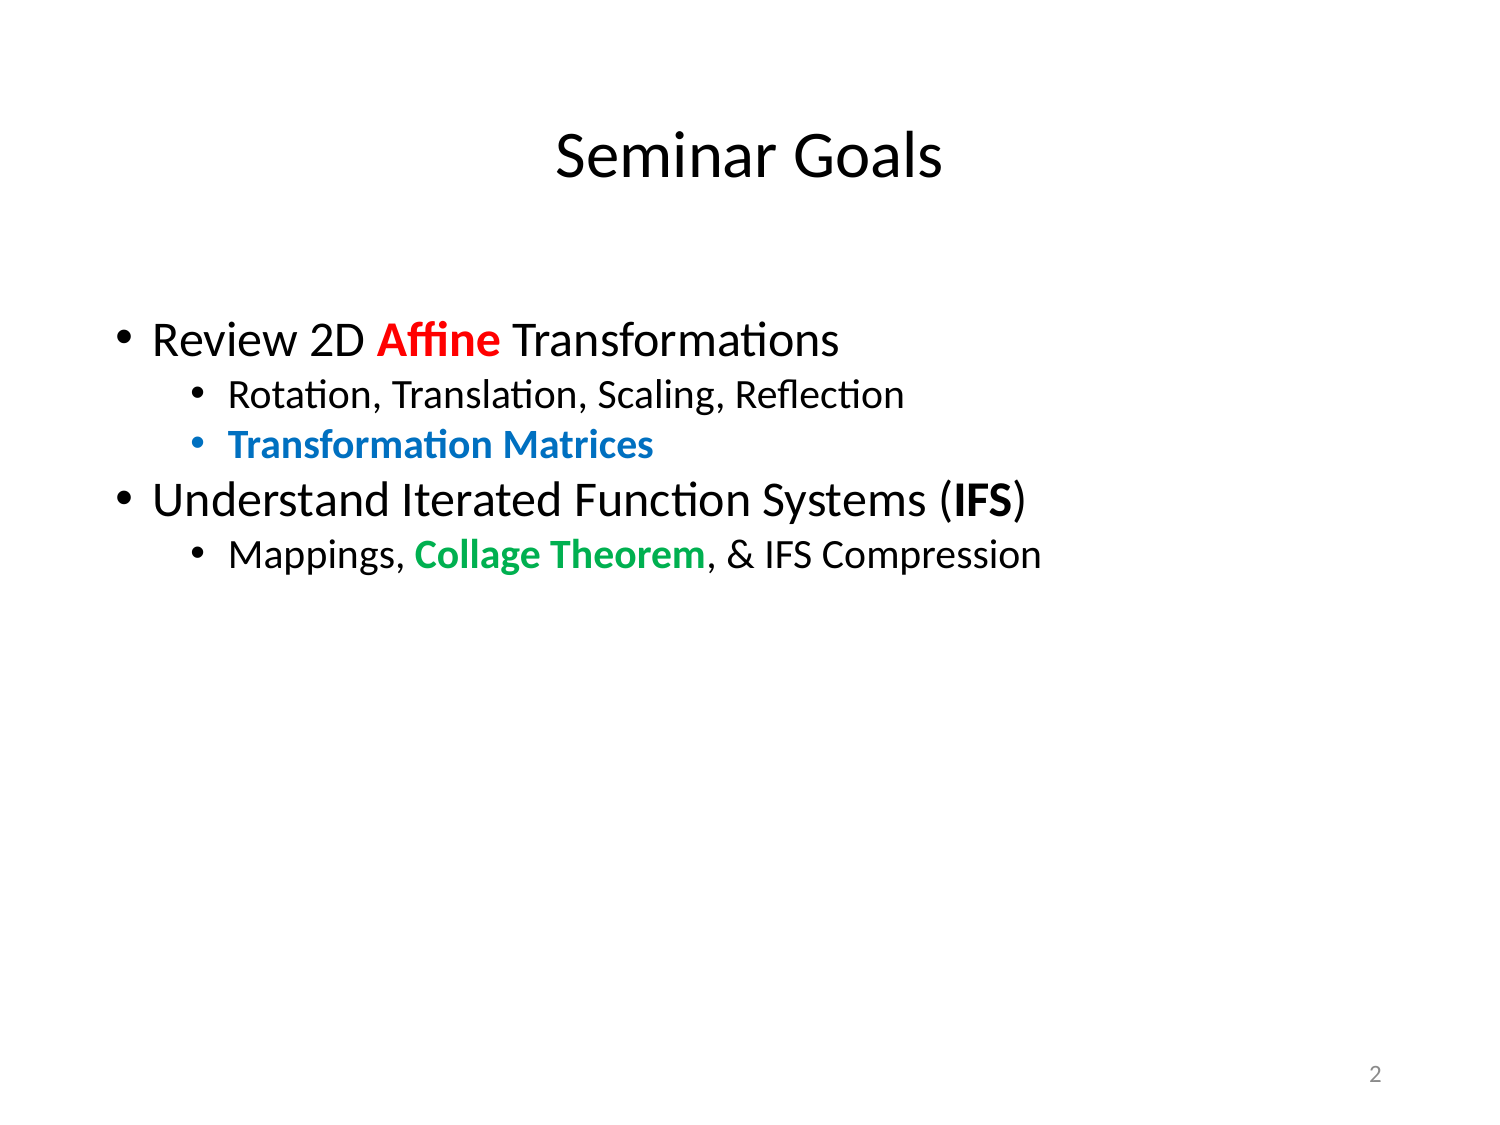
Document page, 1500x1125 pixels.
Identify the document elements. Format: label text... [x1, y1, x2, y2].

text_box Review 2D Affine Transformations Rotation, Translation, Scaling, Reflection Transformation Matrices Understand Iterated Function Systems (IFS) Mappings, Collage Theorem, & IFS Compression [100, 299, 1395, 1014]
text_box Seminar Goals [103, 59, 1397, 241]
text_box <number> [1059, 1042, 1397, 1103]
